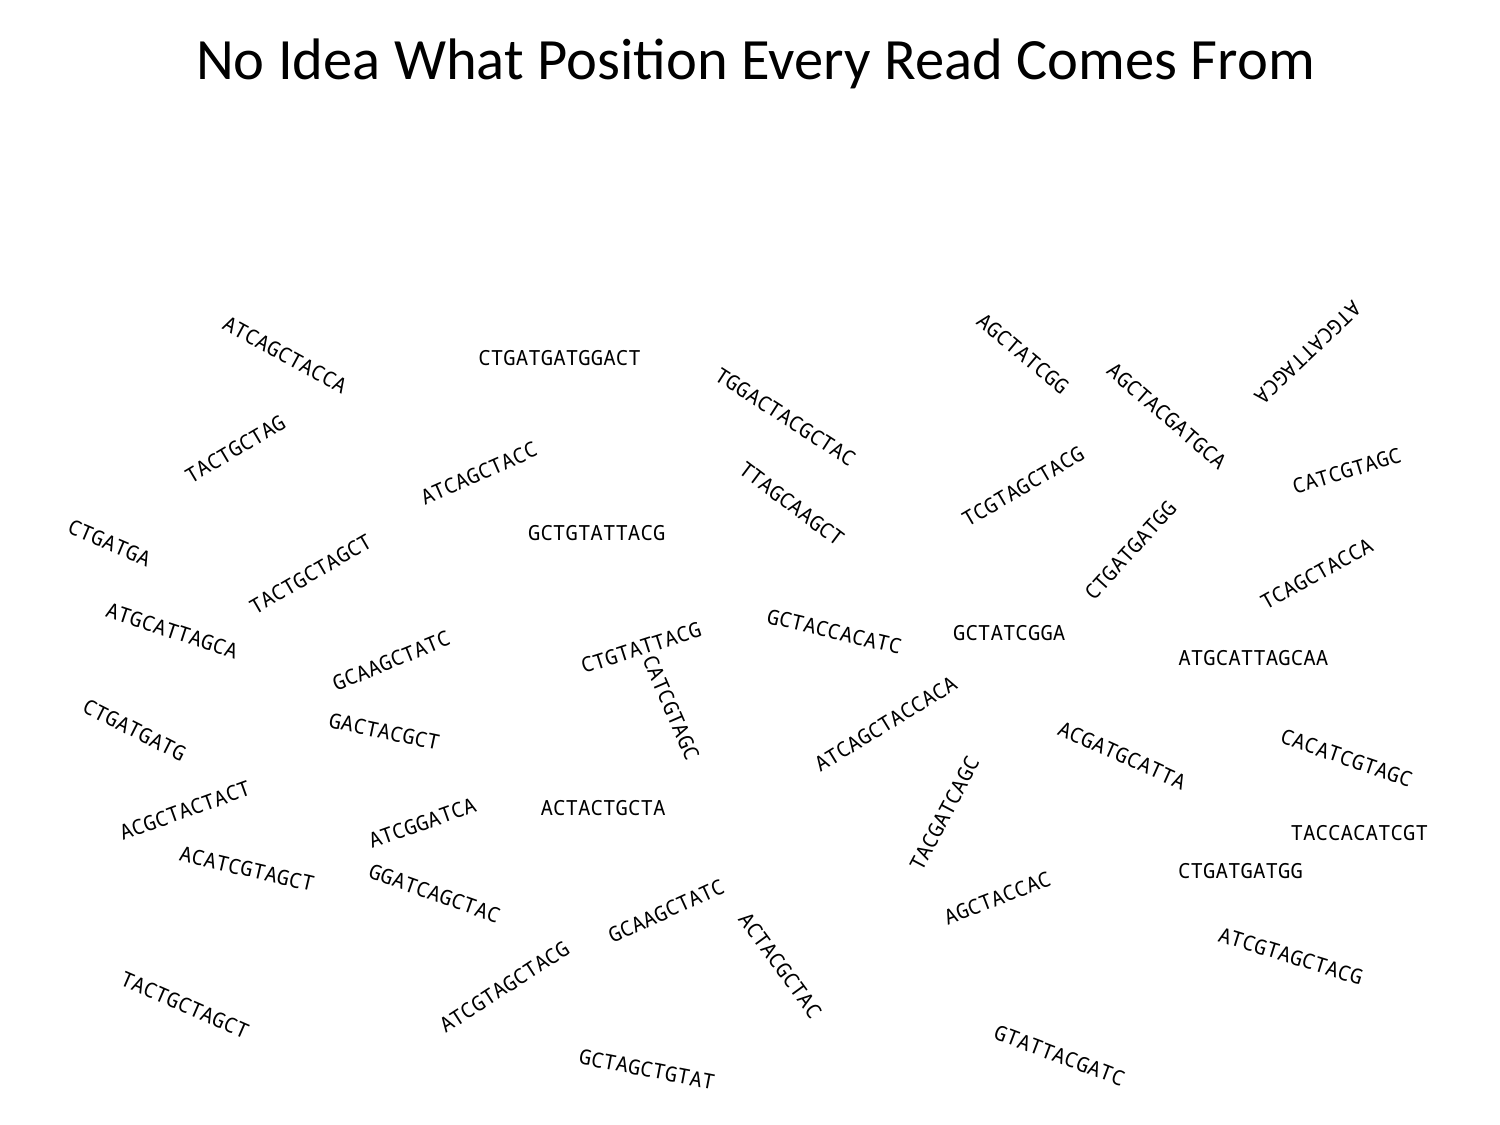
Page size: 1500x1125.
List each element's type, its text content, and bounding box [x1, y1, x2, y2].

text_box GCTAGCTGTAT [561, 1033, 746, 1107]
text_box CATCGTAGC [625, 634, 719, 781]
text_box TCGTAGCTACG [940, 419, 1116, 546]
text_box GCTATCGGA [938, 612, 1094, 653]
text_box ACATCGTAGCT [161, 832, 346, 910]
text_box ACGATGCATTA [1038, 702, 1219, 813]
text_box AGCTACCAC [923, 848, 1083, 942]
text_box ATGCATTAGCA [1224, 281, 1383, 435]
text_box TTAGCAAGCT [718, 441, 876, 574]
text_box CACATCGTAGC [1261, 711, 1433, 804]
text_box CTGATGATGG [1063, 469, 1205, 621]
text_box CTGATGATGGACT [463, 337, 669, 378]
text_box No Idea What Position Every Read Comes From [0, 12, 1500, 100]
text_box ATGCATTAGCA [86, 585, 271, 680]
text_box AGCTATCGG [956, 292, 1101, 423]
text_box ATGCATTAGCAA [1163, 637, 1356, 678]
text_box GCTACCACATC [748, 592, 933, 673]
text_box ATCAGCTACCA [202, 297, 380, 418]
text_box ATCGTAGCTACG [1199, 909, 1395, 1005]
text_box CTGTATTACG [561, 600, 733, 690]
text_box ACTACGCTAC [719, 890, 851, 1050]
text_box GGATCAGCTAC [349, 855, 533, 944]
text_box TACGATCAGC [890, 724, 1004, 891]
text_box GACTACGCT [310, 696, 471, 768]
text_box CTGATGA [48, 501, 184, 589]
text_box ATCGTAGCTACG [417, 913, 601, 1052]
text_box TGGACTACGCTAC [694, 347, 888, 493]
text_box AGCTACGATGCA [1086, 341, 1258, 498]
text_box GCAAGCTATC [312, 607, 482, 708]
text_box TCAGCTACCA [1239, 511, 1405, 629]
text_box GTATTACGATC [974, 1006, 1158, 1108]
text_box GCAAGCTATC [587, 854, 757, 961]
text_box CTGATGATGG [1163, 849, 1331, 890]
text_box TACCACATCGT [1275, 812, 1456, 853]
text_box ATCAGCTACC [399, 417, 569, 522]
text_box ATCGGATCA [348, 775, 508, 865]
text_box TACTGCTAG [163, 388, 318, 502]
text_box TACTGCTAGCT [100, 953, 282, 1062]
text_box TACTGCTAGCT [228, 507, 404, 633]
text_box CATCGTAGC [1272, 430, 1421, 510]
text_box ACGCTACTACT [99, 758, 282, 857]
text_box ACTACTGCTA [525, 787, 694, 828]
text_box GCTGTATTACG [513, 512, 694, 553]
text_box CTGATGATG [62, 679, 219, 783]
text_box ATCAGCTACCACA [793, 653, 989, 791]
